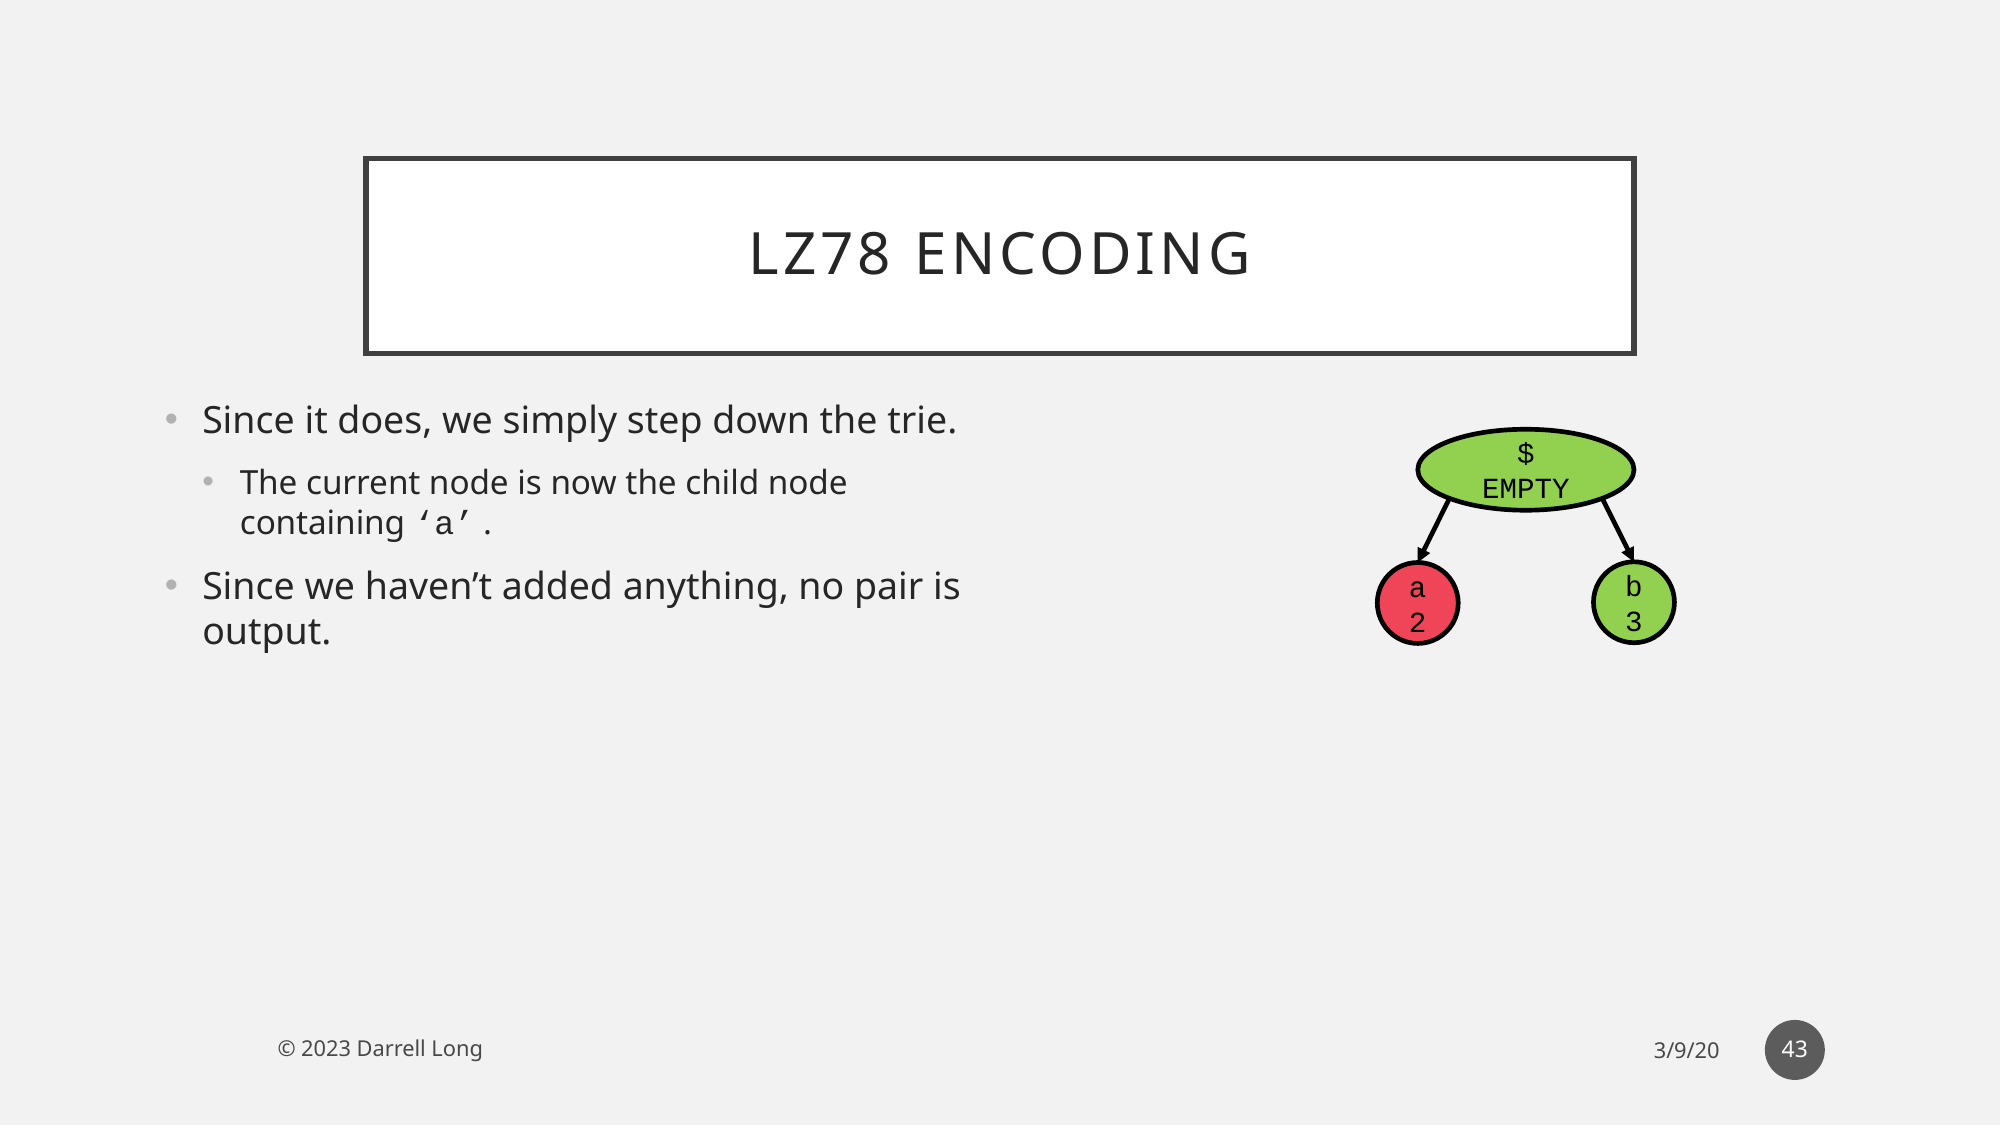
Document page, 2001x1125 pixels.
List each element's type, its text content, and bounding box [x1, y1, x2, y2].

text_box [1602, 498, 1634, 562]
text_box b3 [1592, 560, 1676, 644]
footer © 2023 Darrell Long [262, 1023, 1231, 1076]
list Since it does, we simply step down the trie. The current node is now the child node containing ‘a’ . Since we haven’t added anything, no pair is output. [149, 388, 1000, 950]
title Lz78 ENcoding [363, 156, 1637, 356]
slide_number 43 [1764, 1019, 1825, 1080]
text_box a 2 [1376, 561, 1460, 645]
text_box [1417, 498, 1450, 563]
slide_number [1283, 1023, 1735, 1077]
text_box $ EMPTY [1416, 428, 1636, 512]
